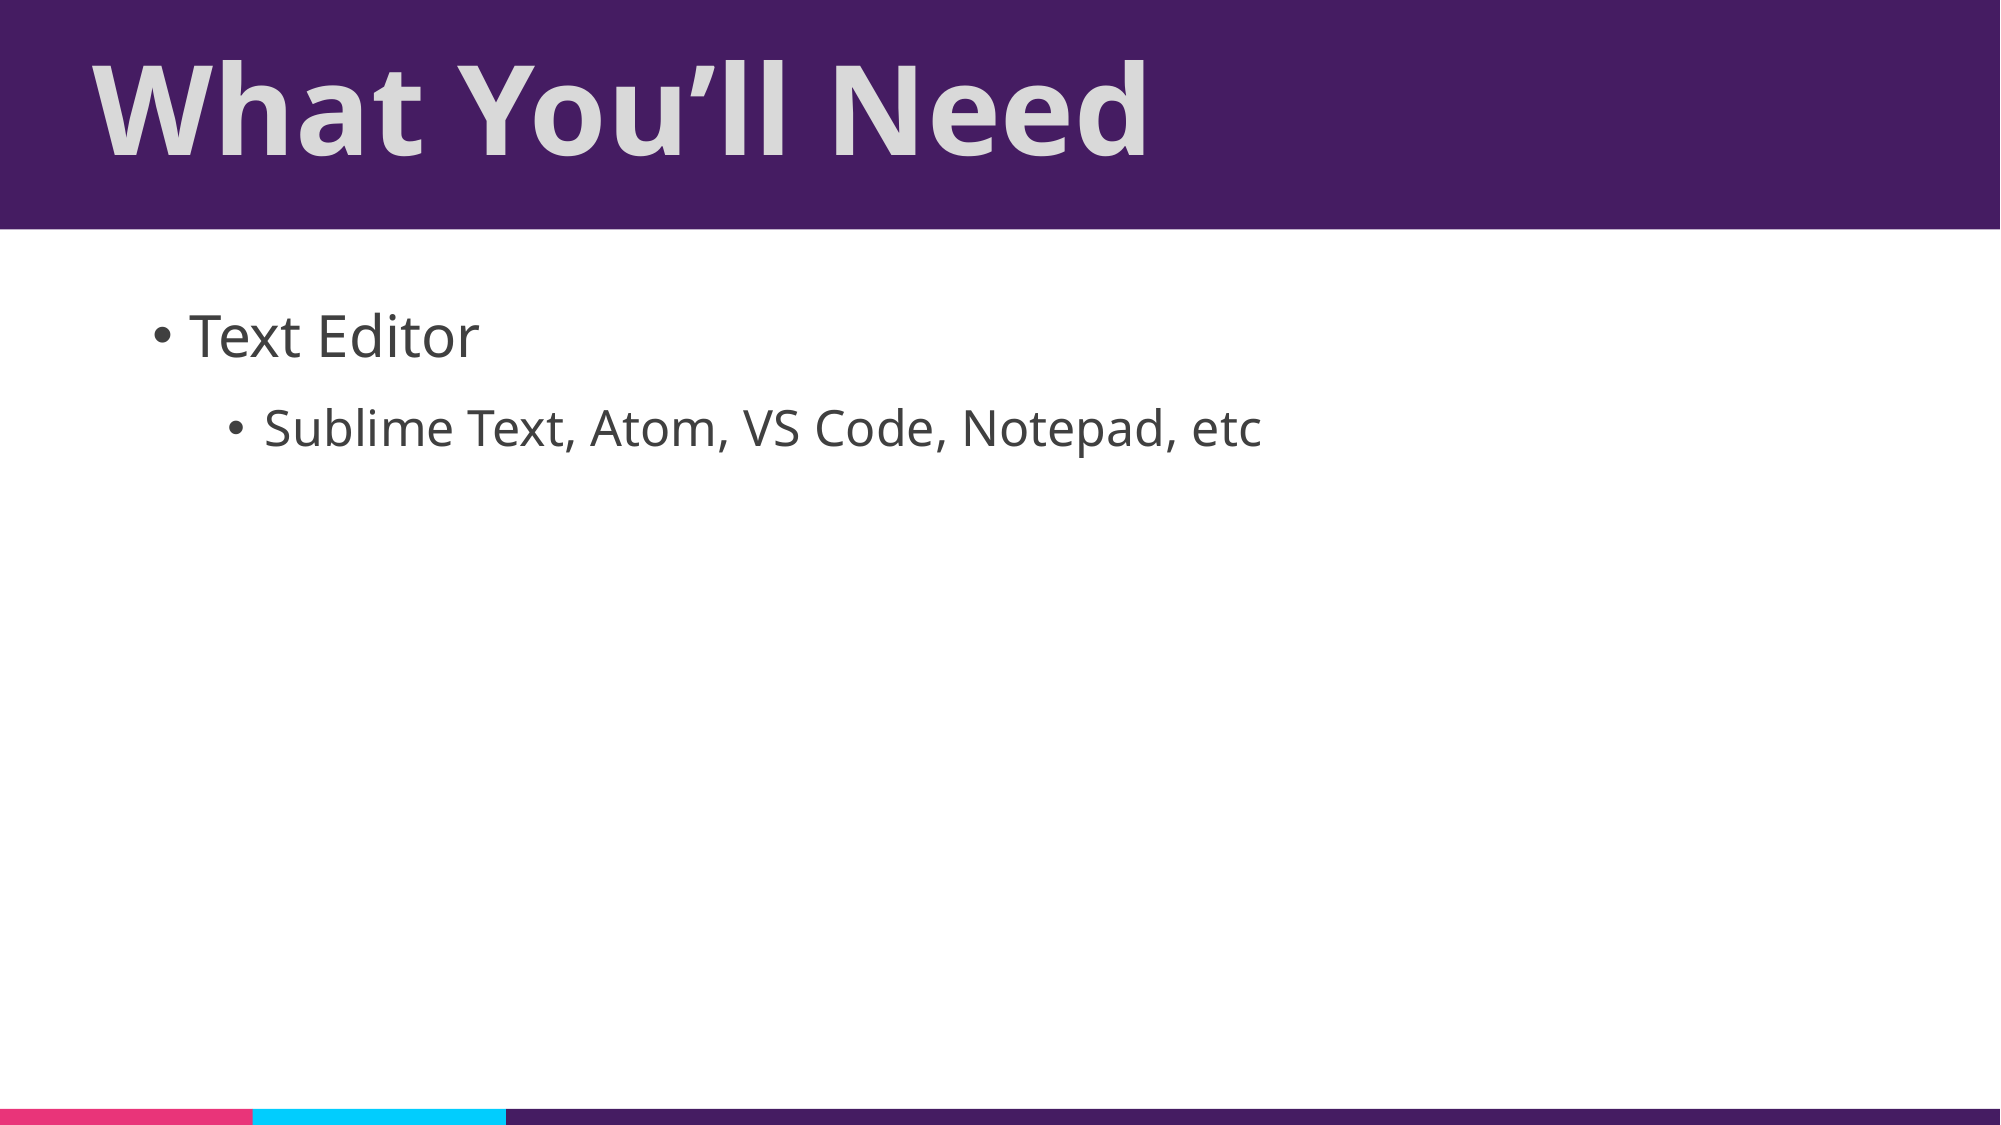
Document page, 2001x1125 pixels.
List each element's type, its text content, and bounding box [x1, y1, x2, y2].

list Text Editor Sublime Text, Atom, VS Code, Notepad, etc [137, 299, 1863, 1014]
title What You’ll Need [77, 31, 1803, 198]
